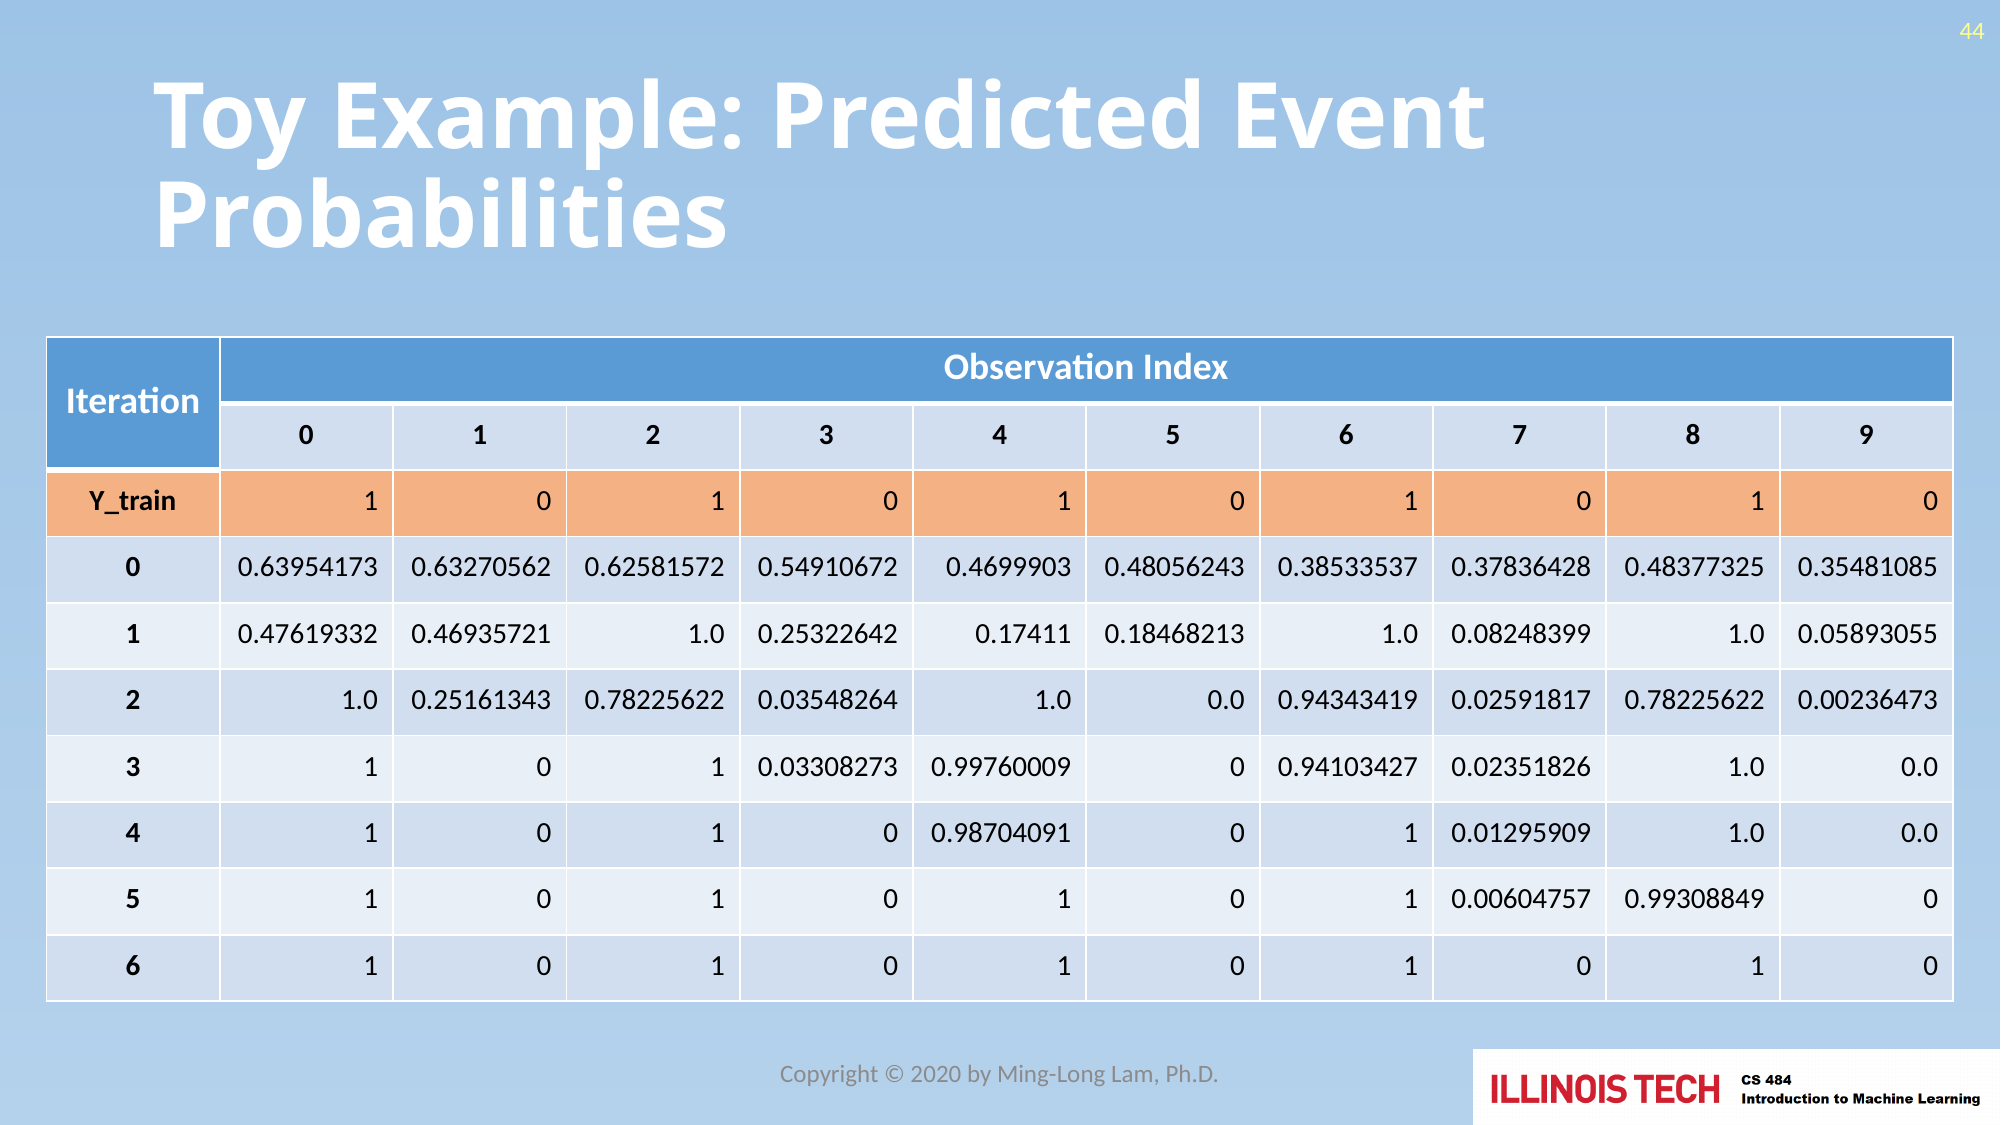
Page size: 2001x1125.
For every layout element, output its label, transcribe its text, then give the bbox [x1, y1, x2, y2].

table_cell 0.48377325 [1607, 537, 1779, 602]
table_cell 0 [1781, 936, 1952, 1000]
table_cell 1 [567, 736, 739, 801]
table_cell 0 [741, 803, 912, 867]
table_cell 0 [221, 406, 392, 469]
table_cell 0.46935721 [394, 604, 566, 668]
table_cell 1 [1607, 471, 1779, 536]
table_cell 1 [1261, 803, 1432, 867]
table_cell 0 [1087, 803, 1259, 867]
table_cell 1 [221, 736, 392, 801]
table_cell 0.47619332 [221, 604, 392, 668]
table_cell 0.17411 [914, 604, 1085, 668]
table_cell 0 [1087, 936, 1259, 1000]
table_cell 0 [1434, 936, 1605, 1000]
table_cell 1 [221, 869, 392, 934]
table_header Observation Index [221, 338, 1952, 401]
table_cell 0.01295909 [1434, 803, 1605, 867]
table_cell 1 [394, 406, 566, 469]
table_cell 0 [394, 803, 566, 867]
table_cell 0 [47, 537, 219, 602]
table_cell 0 [741, 936, 912, 1000]
table_cell 2 [47, 670, 219, 735]
table_header Iteration [47, 338, 219, 467]
table_cell 0.99308849 [1607, 869, 1779, 934]
table_cell 1.0 [1607, 736, 1779, 801]
table_cell 0.02591817 [1434, 670, 1605, 735]
table_cell 0.02351826 [1434, 736, 1605, 801]
table_cell 0.0 [1087, 670, 1259, 735]
table_cell 1.0 [1607, 803, 1779, 867]
table_cell 7 [1434, 406, 1605, 469]
table_cell 1 [914, 471, 1085, 536]
table_cell 0 [1087, 869, 1259, 934]
table_cell 6 [1261, 406, 1432, 469]
table_cell 1 [221, 471, 392, 536]
table_cell Y_train [47, 473, 219, 536]
table_cell 0 [394, 471, 566, 536]
table_cell 0.48056243 [1087, 537, 1259, 602]
table_cell 0.4699903 [914, 537, 1085, 602]
table_cell 1 [1607, 936, 1779, 1000]
table_cell 0.38533537 [1261, 537, 1432, 602]
table_cell 1 [1261, 869, 1432, 934]
table_cell 0 [394, 936, 566, 1000]
slide_number 44 [1550, 0, 2000, 60]
table_cell 1.0 [914, 670, 1085, 735]
table_cell 0.25161343 [394, 670, 566, 735]
title Toy Example: Predicted Event Probabilities [137, 59, 1863, 278]
table_cell 0.03308273 [741, 736, 912, 801]
table_cell 1 [567, 869, 739, 934]
table_cell 1 [914, 869, 1085, 934]
table_cell 0 [741, 869, 912, 934]
table_cell 0.94103427 [1261, 736, 1432, 801]
table_cell 0.00236473 [1781, 670, 1952, 735]
table_cell 6 [47, 936, 219, 1000]
table_cell 1.0 [1261, 604, 1432, 668]
table_cell 0.37836428 [1434, 537, 1605, 602]
table_cell 0.54910672 [741, 537, 912, 602]
table_cell 0.03548264 [741, 670, 912, 735]
table_cell 0.78225622 [1607, 670, 1779, 735]
table_cell 1 [1261, 936, 1432, 1000]
table_cell 1 [567, 936, 739, 1000]
table_cell 0.08248399 [1434, 604, 1605, 668]
table_cell 1 [47, 604, 219, 668]
table_cell 1.0 [567, 604, 739, 668]
table_cell 0 [1781, 869, 1952, 934]
picture [1473, 1049, 2000, 1125]
table_cell 0.78225622 [567, 670, 739, 735]
table_cell 1 [221, 803, 392, 867]
table_cell 0.63954173 [221, 537, 392, 602]
table_cell 5 [47, 869, 219, 934]
table_cell 0.94343419 [1261, 670, 1432, 735]
table_cell 1 [567, 803, 739, 867]
footer Copyright © 2020 by Ming-Long Lam, Ph.D. [662, 1042, 1338, 1103]
table_cell 0.35481085 [1781, 537, 1952, 602]
table_cell 3 [741, 406, 912, 469]
table_cell 1 [914, 936, 1085, 1000]
table_cell 1.0 [221, 670, 392, 735]
table_cell 1 [221, 936, 392, 1000]
table_cell 1.0 [1607, 604, 1779, 668]
table_cell 0.63270562 [394, 537, 566, 602]
table_cell 0 [741, 471, 912, 536]
table_cell 0 [1087, 736, 1259, 801]
table_cell 0.0 [1781, 736, 1952, 801]
table_cell 9 [1781, 406, 1952, 469]
table_cell 0.62581572 [567, 537, 739, 602]
table_cell 1 [567, 471, 739, 536]
table_cell 0.99760009 [914, 736, 1085, 801]
table_cell 0 [394, 736, 566, 801]
table_cell 3 [47, 736, 219, 801]
table_cell 0.05893055 [1781, 604, 1952, 668]
table_cell 0.0 [1781, 803, 1952, 867]
table_cell 5 [1087, 406, 1259, 469]
table_cell 0 [1087, 471, 1259, 536]
table_cell 0 [1434, 471, 1605, 536]
table_cell 0.00604757 [1434, 869, 1605, 934]
table_cell 0 [394, 869, 566, 934]
table_cell 2 [567, 406, 739, 469]
table_cell 0.25322642 [741, 604, 912, 668]
table_cell 0 [1781, 471, 1952, 536]
table_cell 1 [1261, 471, 1432, 536]
table_cell 8 [1607, 406, 1779, 469]
table_cell 4 [47, 803, 219, 867]
table_cell 0.98704091 [914, 803, 1085, 867]
table_cell 0.18468213 [1087, 604, 1259, 668]
table_cell 4 [914, 406, 1085, 469]
